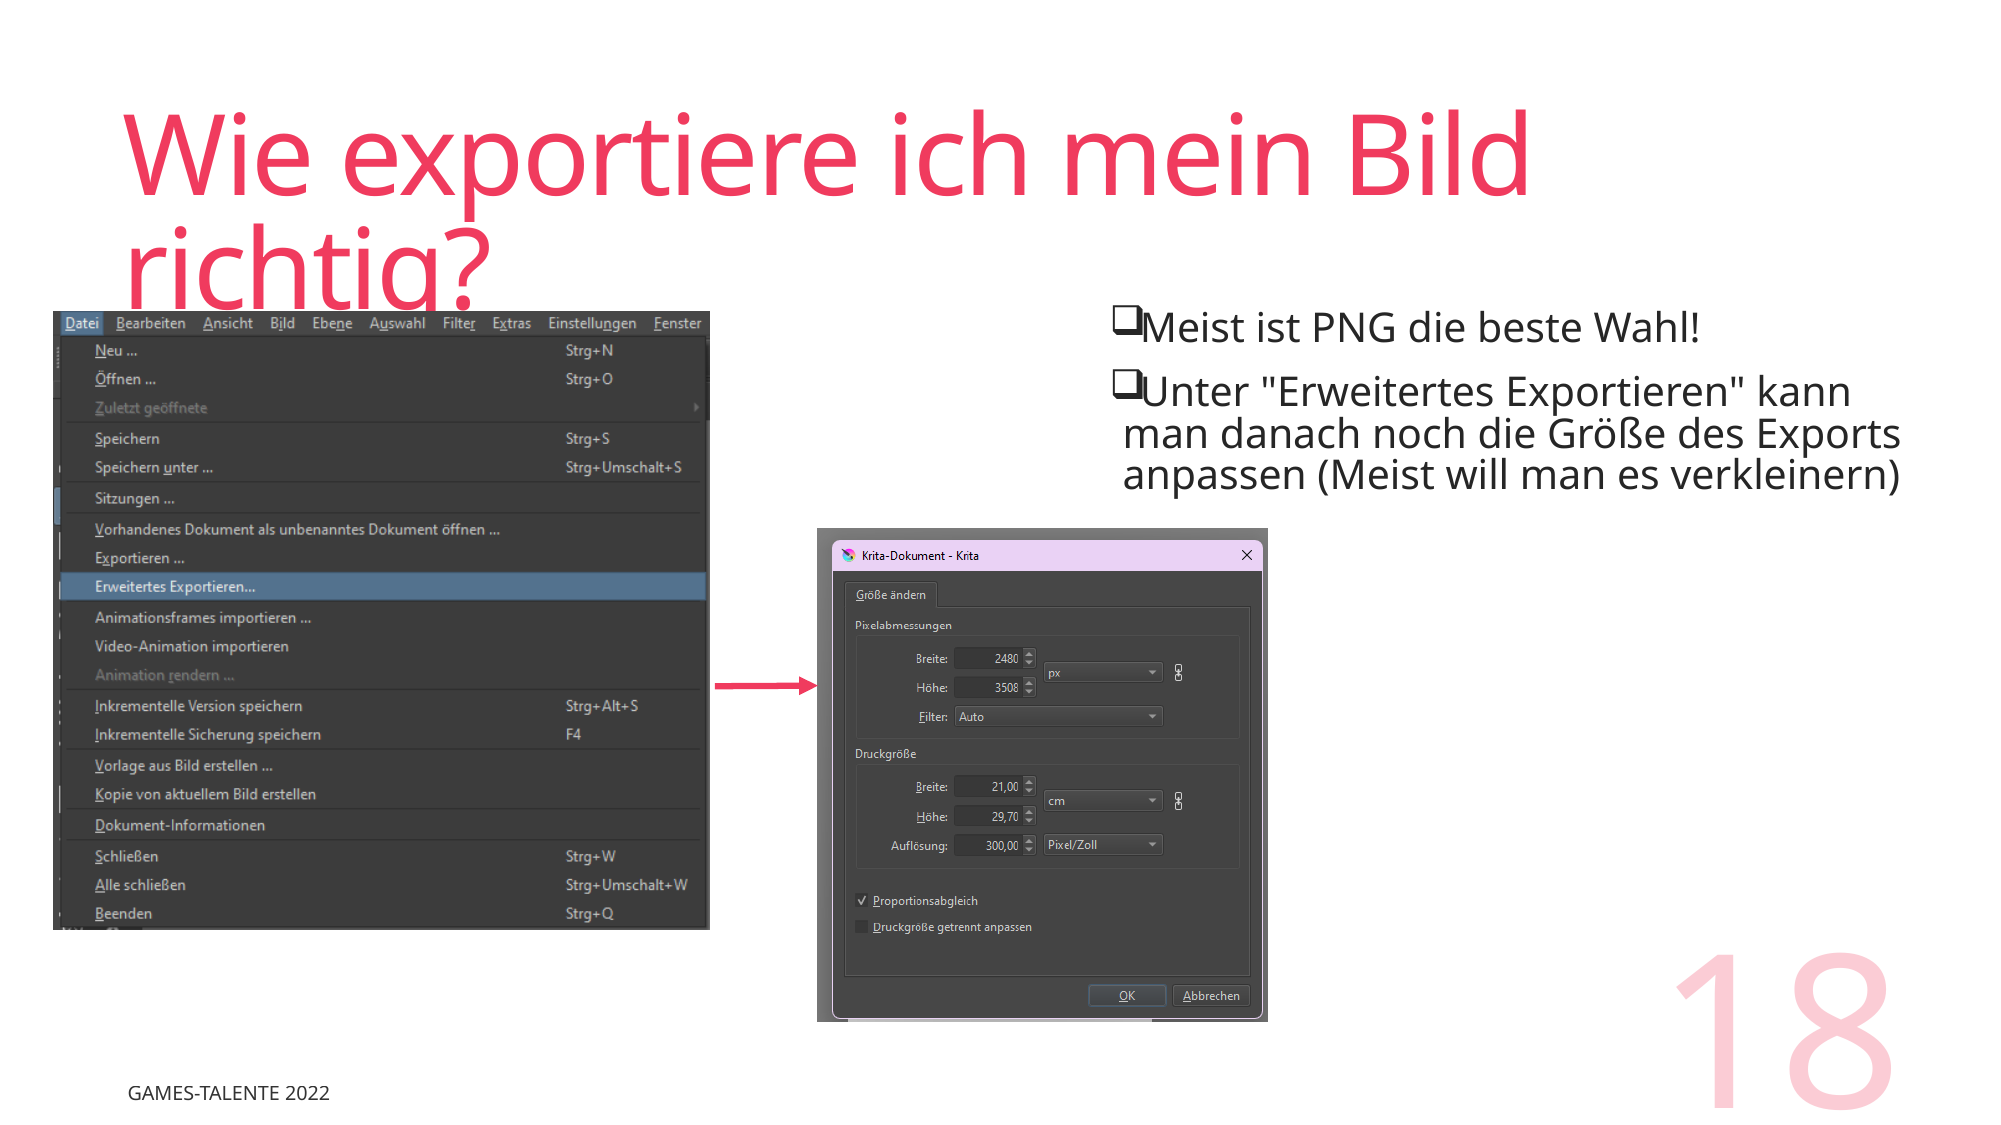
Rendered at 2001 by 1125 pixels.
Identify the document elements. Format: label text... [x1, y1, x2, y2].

title Wie exportiere ich mein Bild richtig? [107, 81, 1875, 354]
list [52, 311, 710, 930]
footer Games-talente 2022 [112, 1075, 938, 1113]
slide_number 18 [1437, 963, 1918, 1125]
text_box Meist ist PNG die beste Wahl! Unter "Erweitertes Exportieren" kann man danach noch die Größe des Exports anpassen (Meist will man es verkleinern) [1094, 301, 1923, 512]
picture [817, 528, 1268, 1022]
